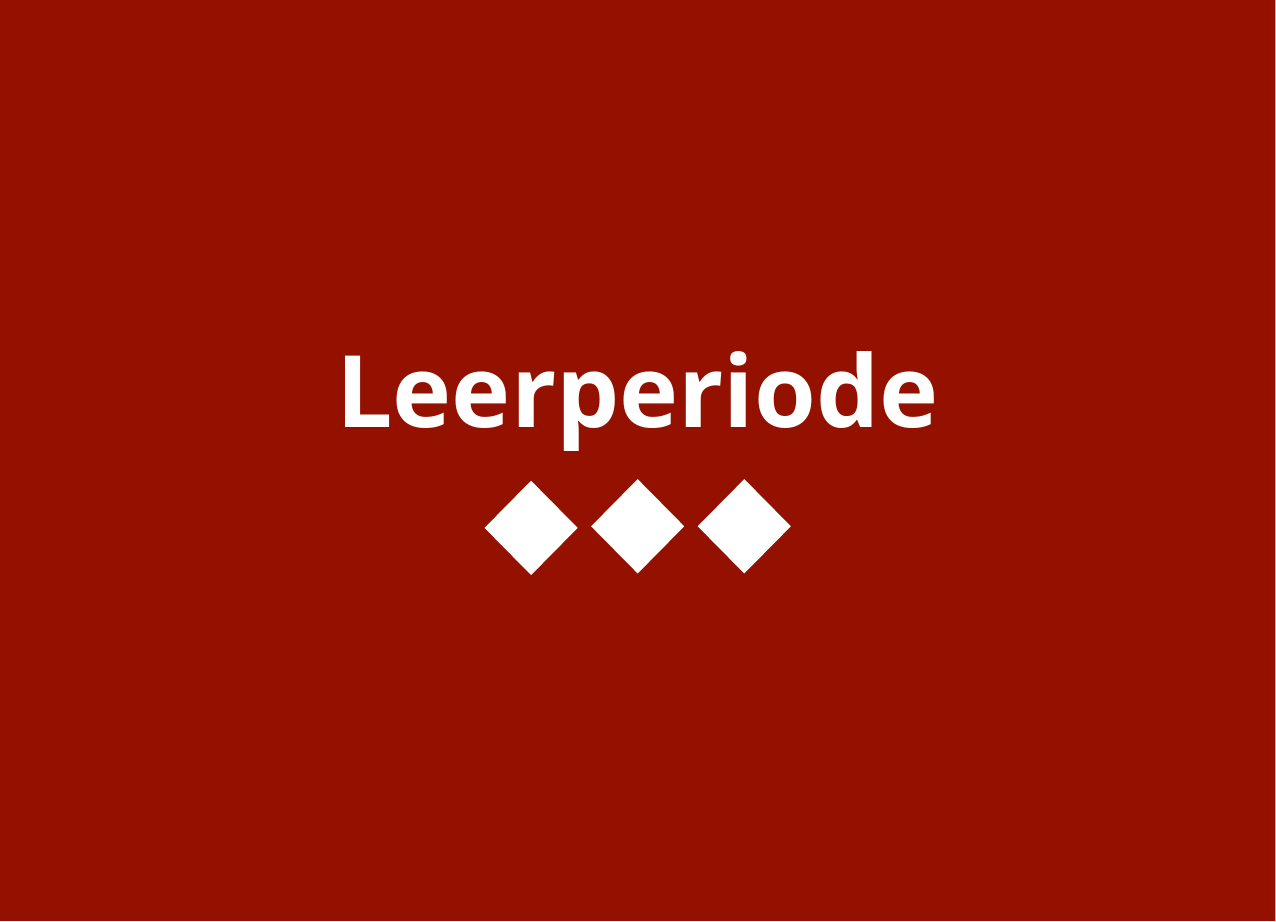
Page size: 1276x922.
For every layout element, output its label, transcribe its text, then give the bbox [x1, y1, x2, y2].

title Leerperiode [117, 329, 1158, 461]
